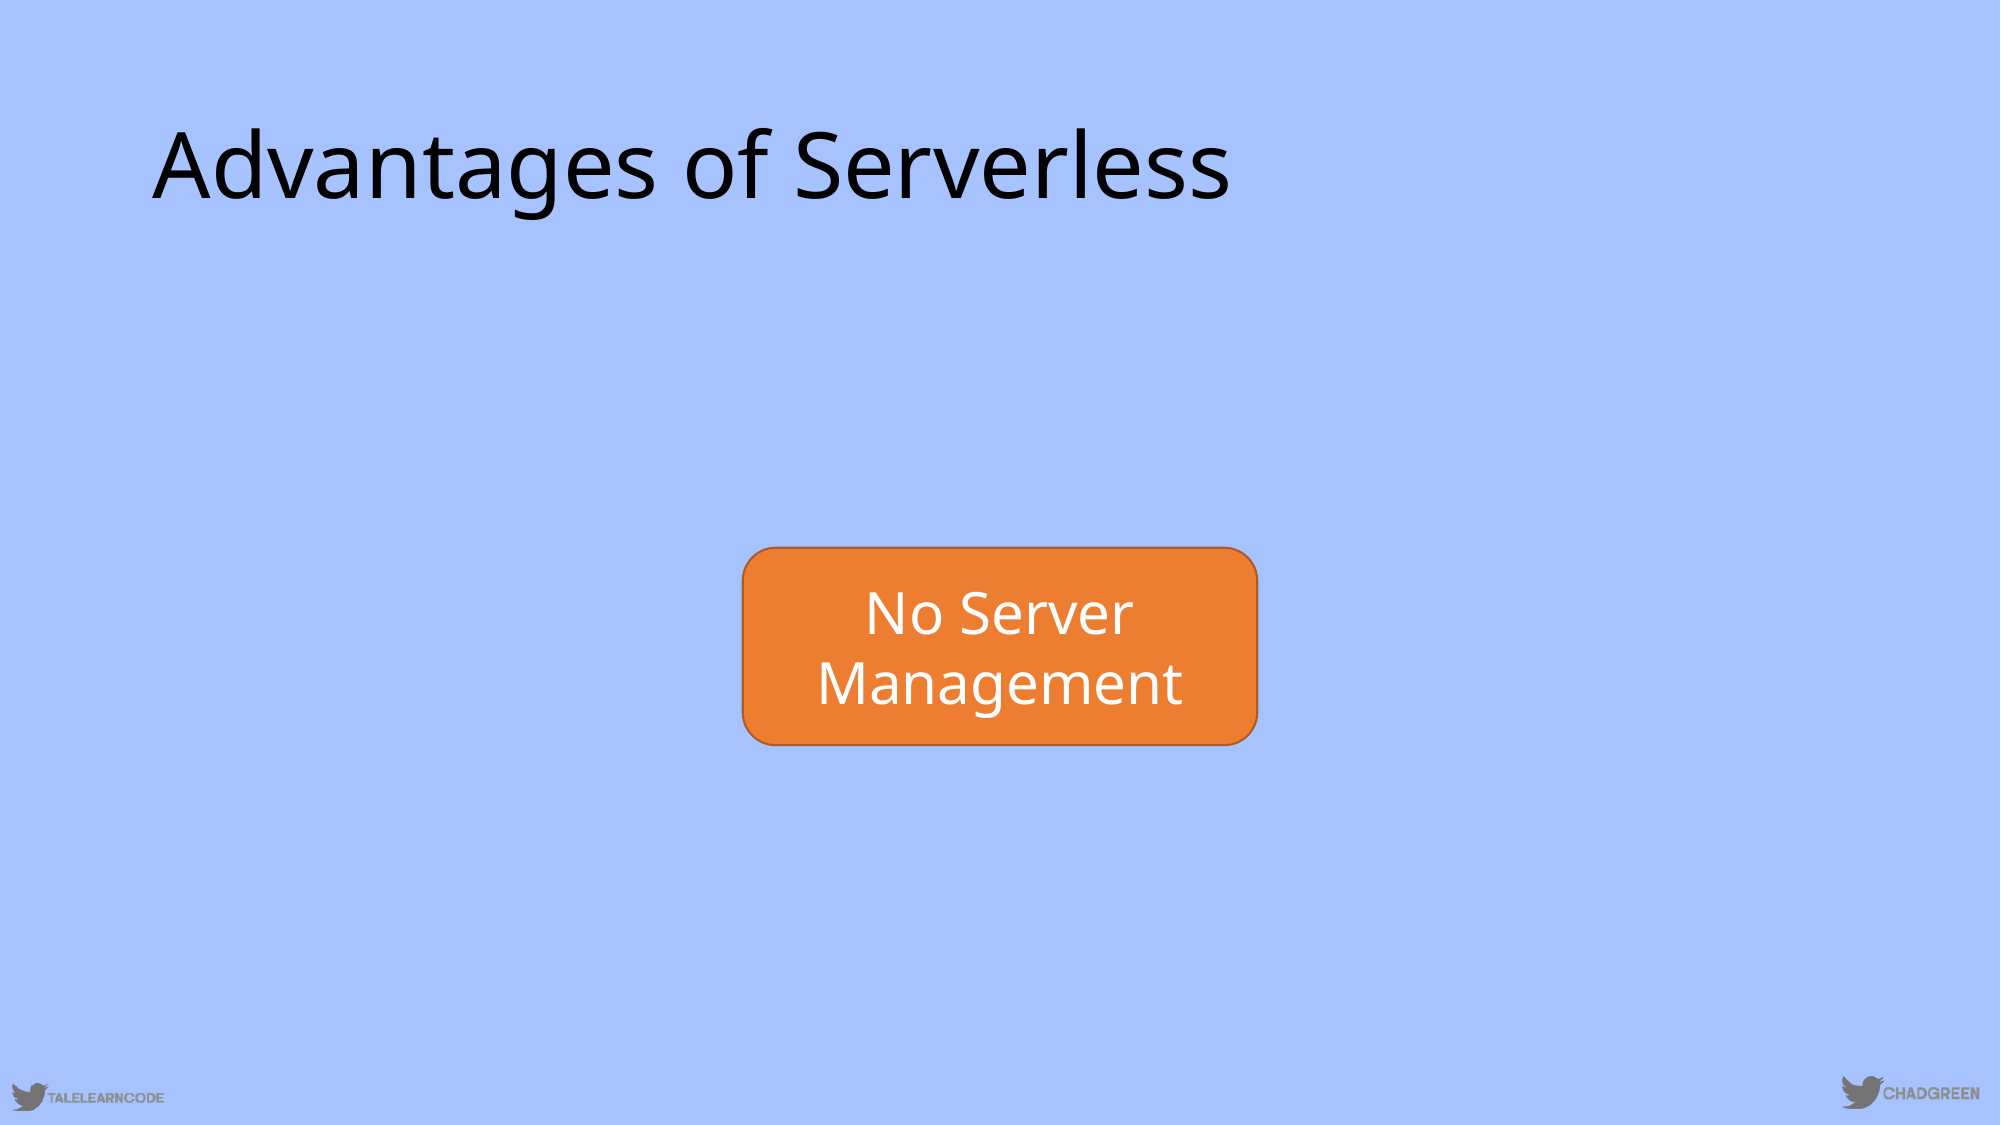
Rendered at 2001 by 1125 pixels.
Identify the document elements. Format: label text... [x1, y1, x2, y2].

text_box No Server Management [741, 546, 1259, 747]
title Advantages of Serverless [137, 59, 1863, 278]
